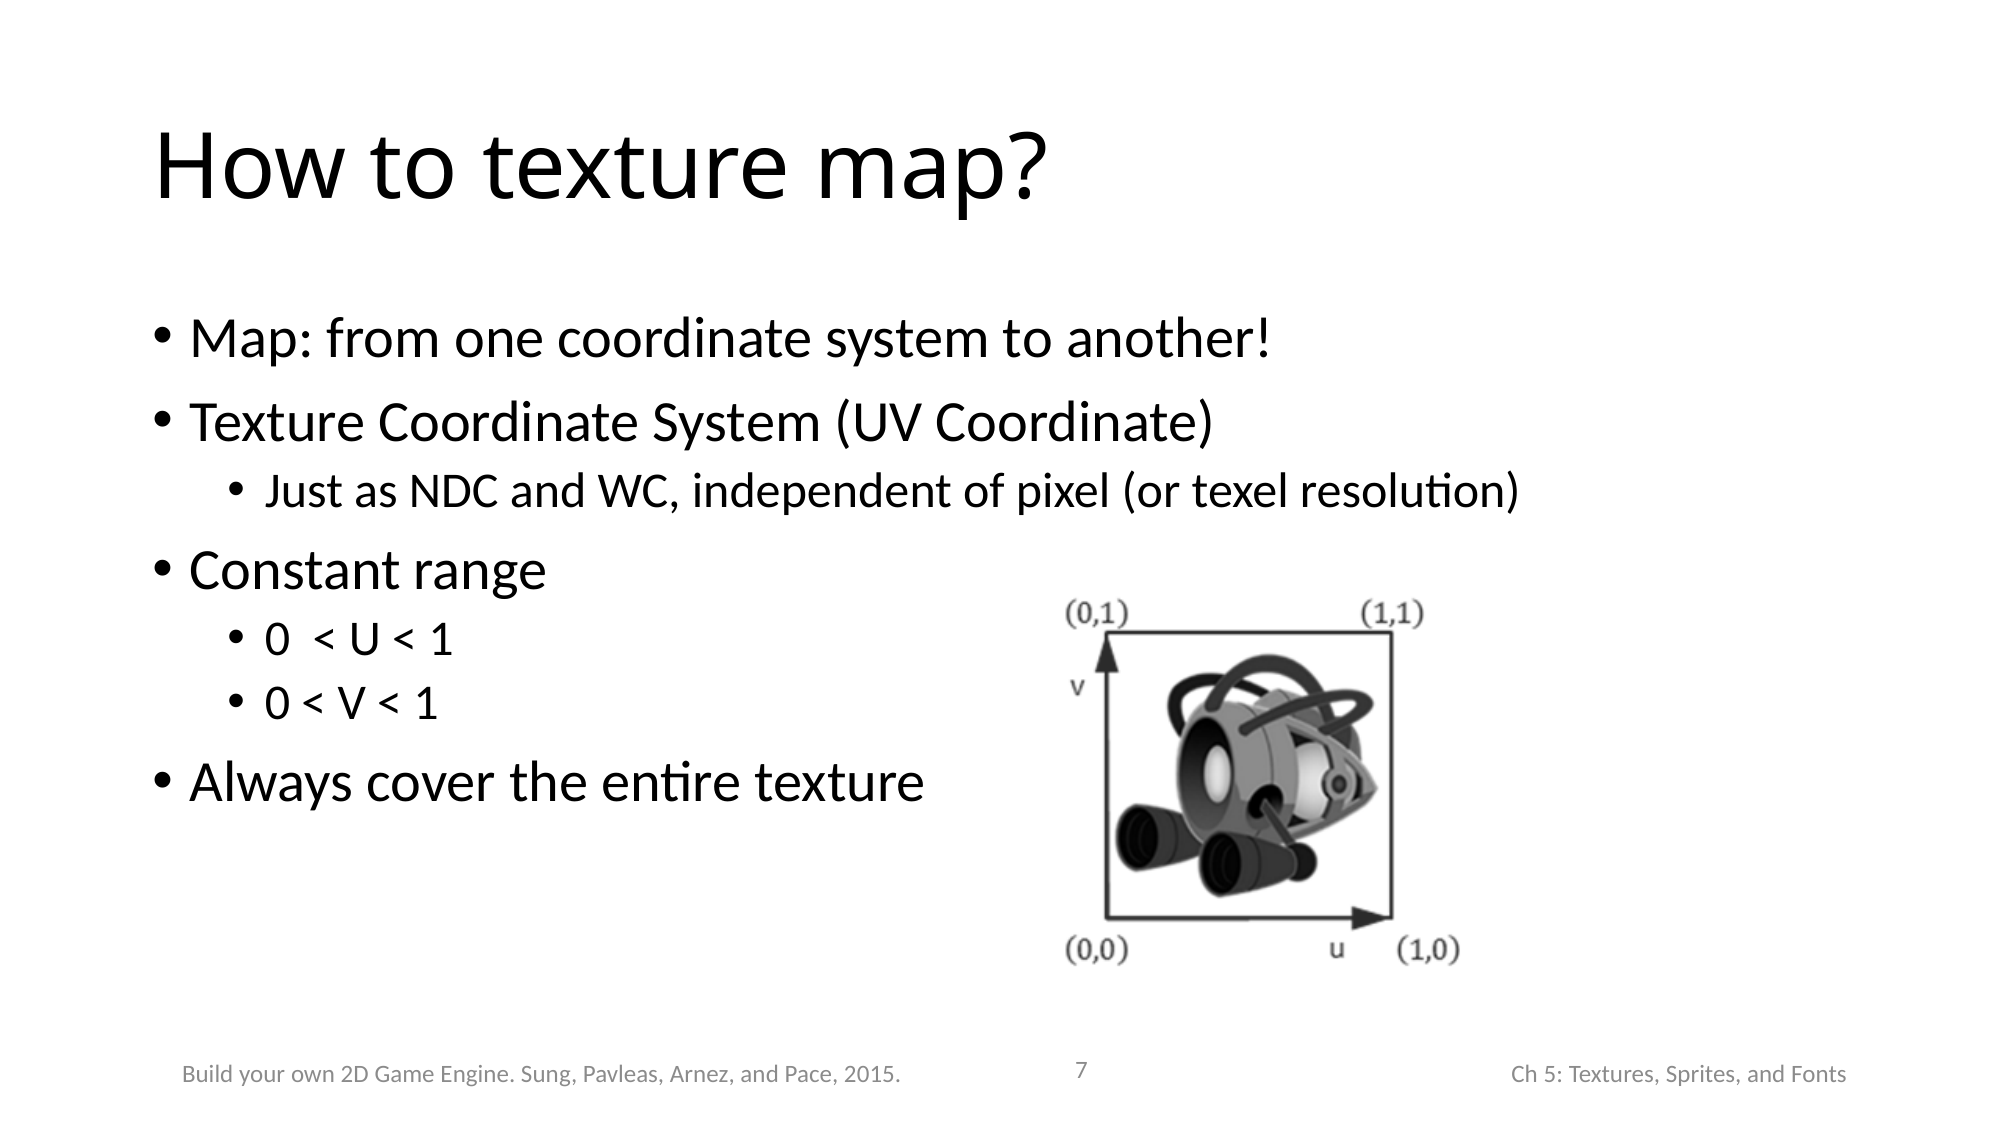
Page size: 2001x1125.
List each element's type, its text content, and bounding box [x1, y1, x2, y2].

list Map: from one coordinate system to another! Texture Coordinate System (UV Coordinate) Just as NDC and WC, independent of pixel (or texel resolution) Constant range 0 < U < 1 0 < V < 1 Always cover the entire texture [137, 299, 1863, 1014]
title How to texture map? [137, 59, 1863, 278]
picture [1032, 567, 1496, 986]
